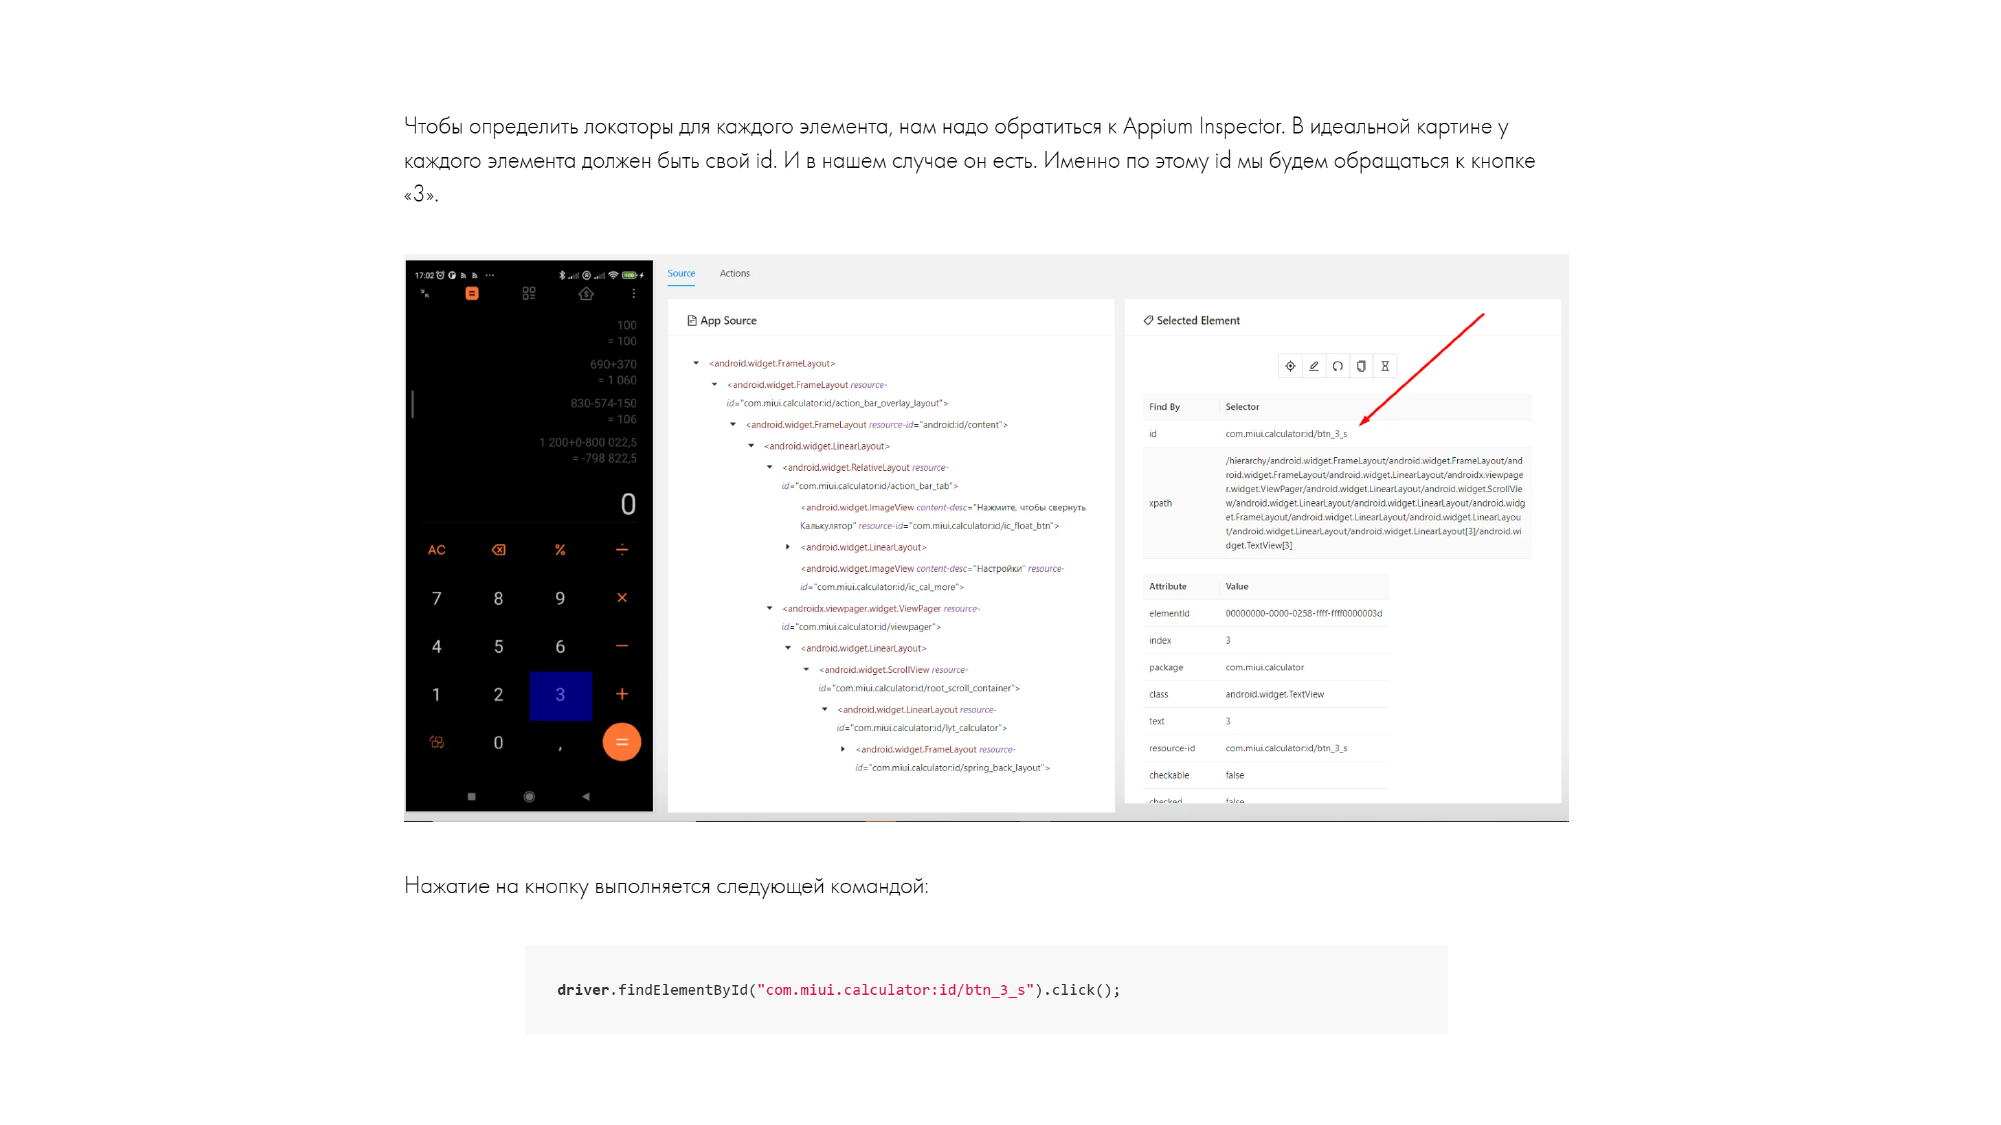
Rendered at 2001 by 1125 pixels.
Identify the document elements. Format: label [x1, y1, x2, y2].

list [377, 100, 1576, 1043]
